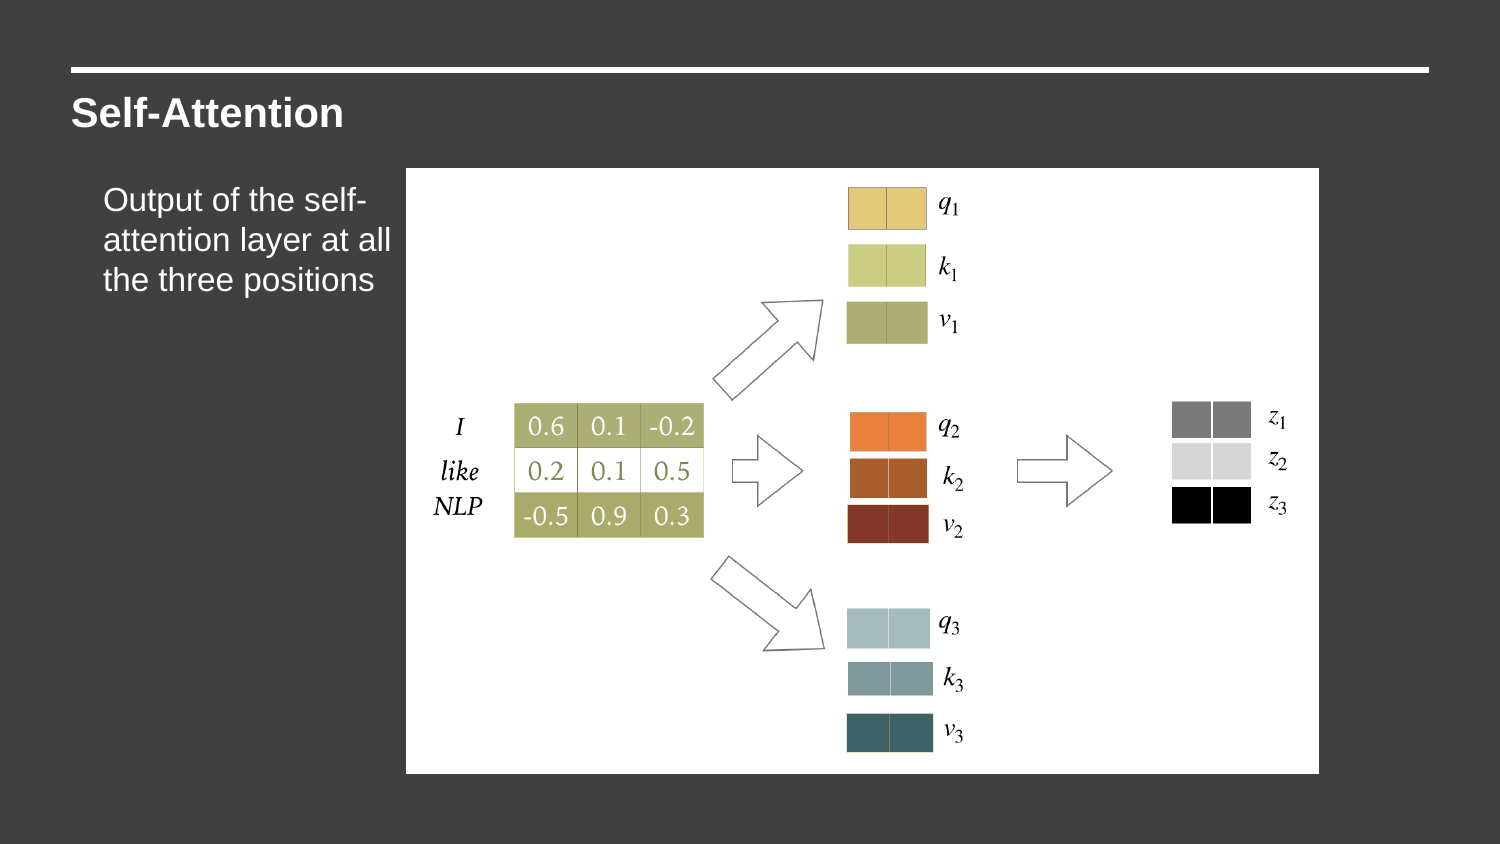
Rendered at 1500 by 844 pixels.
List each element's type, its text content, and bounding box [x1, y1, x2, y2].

text_box Output of the self-attention layer at all the three positions [88, 170, 403, 305]
text_box Self-Attention [70, 53, 1430, 169]
picture [406, 168, 1319, 774]
